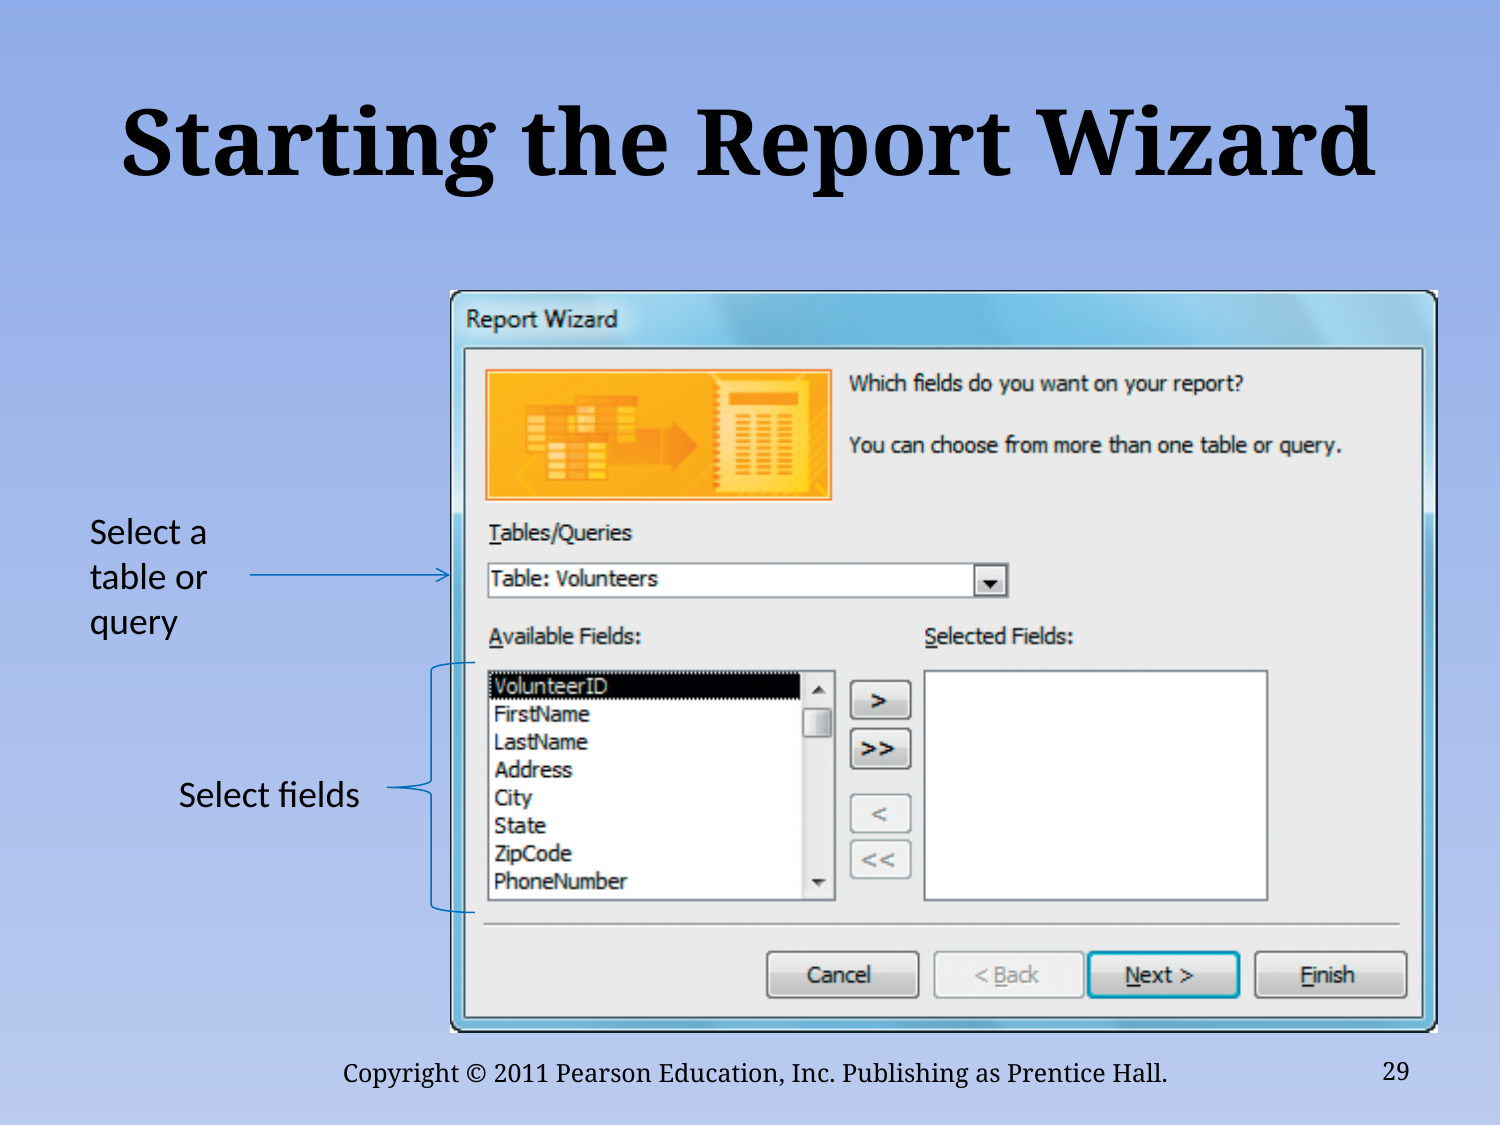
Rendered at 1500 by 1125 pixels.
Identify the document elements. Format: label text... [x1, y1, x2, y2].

text_box Select fields [163, 762, 376, 823]
text_box [386, 663, 444, 912]
picture [449, 289, 1438, 1034]
footer Copyright © 2011 Pearson Education, Inc. Publishing as Prentice Hall. [312, 1042, 1213, 1103]
slide_number 29 [1312, 1042, 1425, 1103]
title Starting the Report Wizard [74, 44, 1426, 233]
text_box Select a table or query [75, 499, 250, 650]
